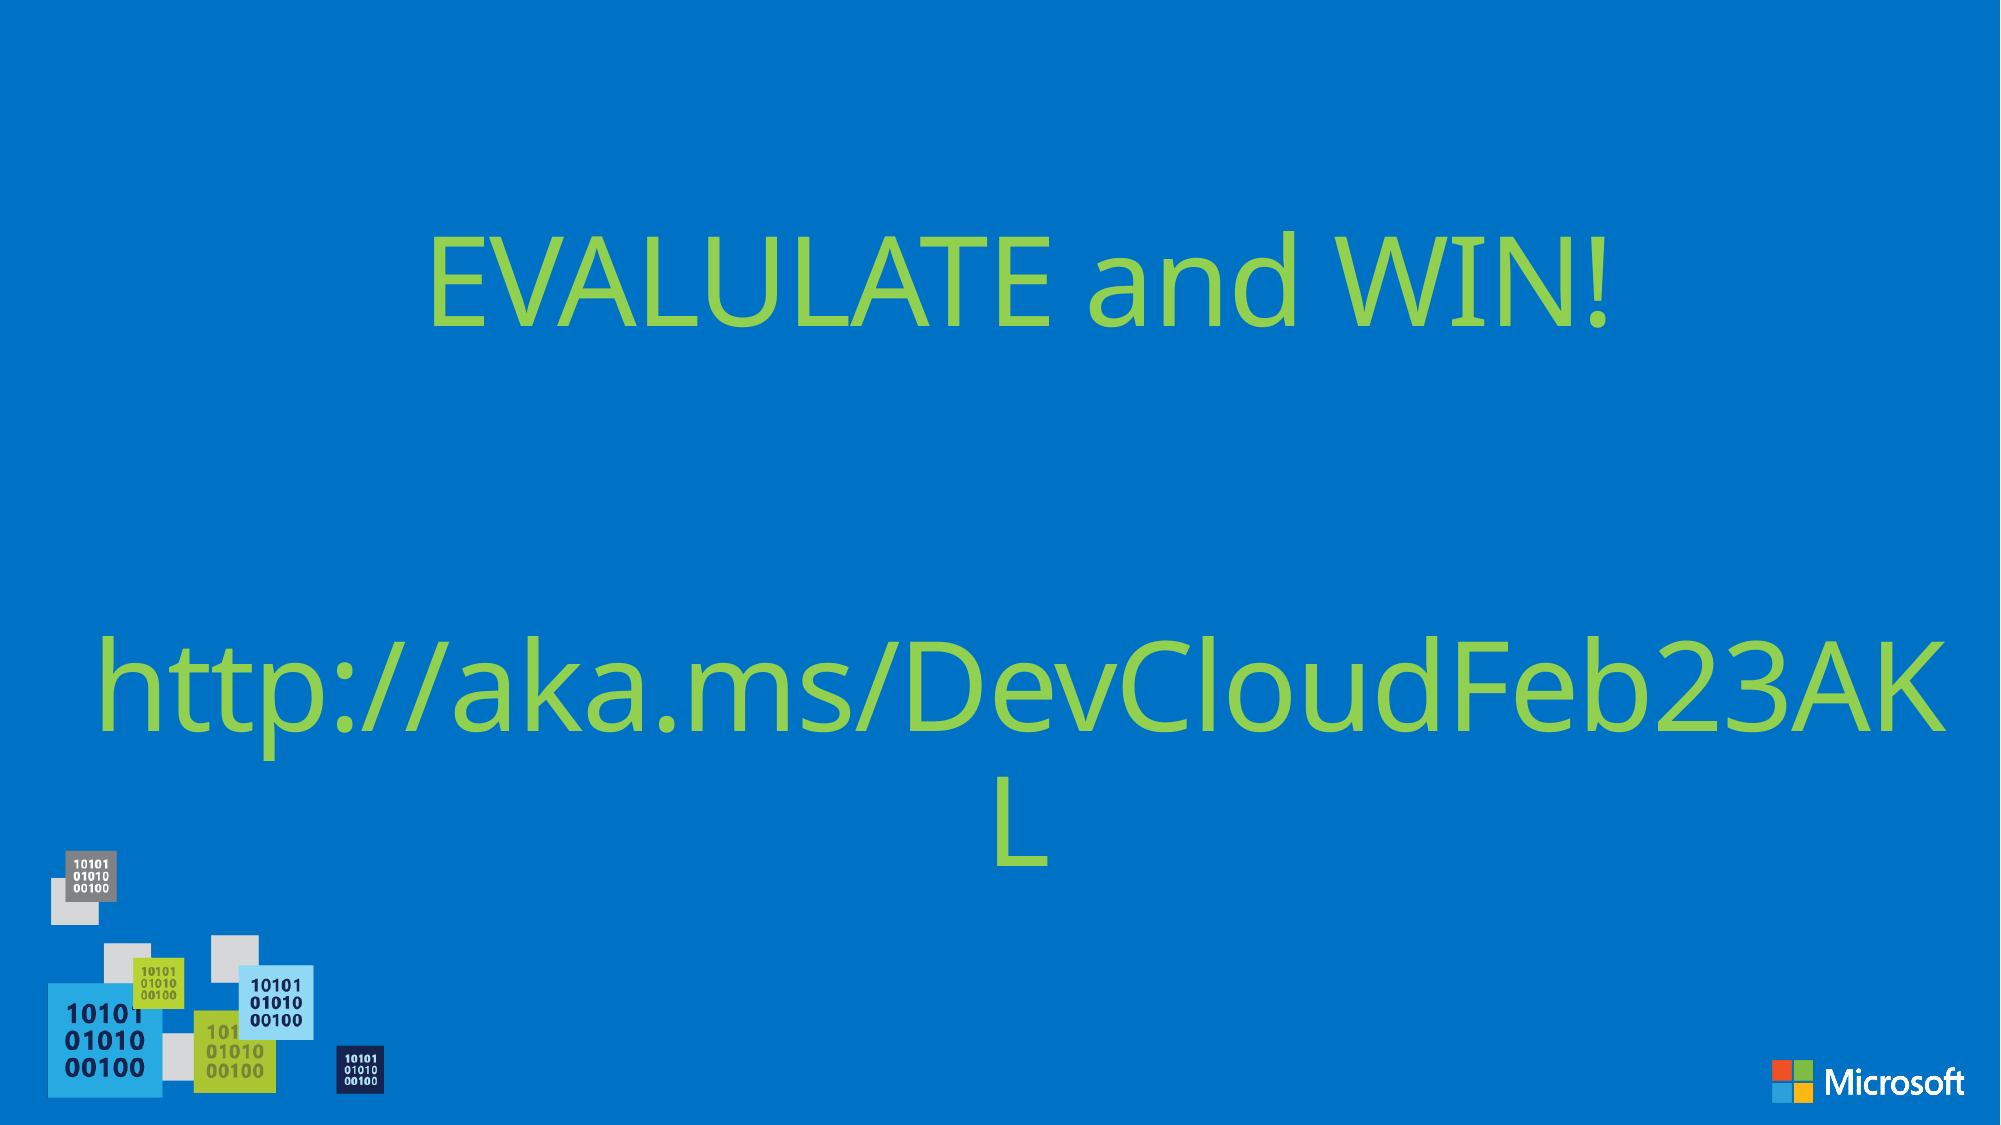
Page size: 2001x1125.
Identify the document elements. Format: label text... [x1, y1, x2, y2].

title EVALULATE and WIN! http://aka.ms/DevCloudFeb23AKL [58, 211, 1980, 362]
picture [17, 808, 463, 1125]
picture [1772, 1060, 1965, 1103]
